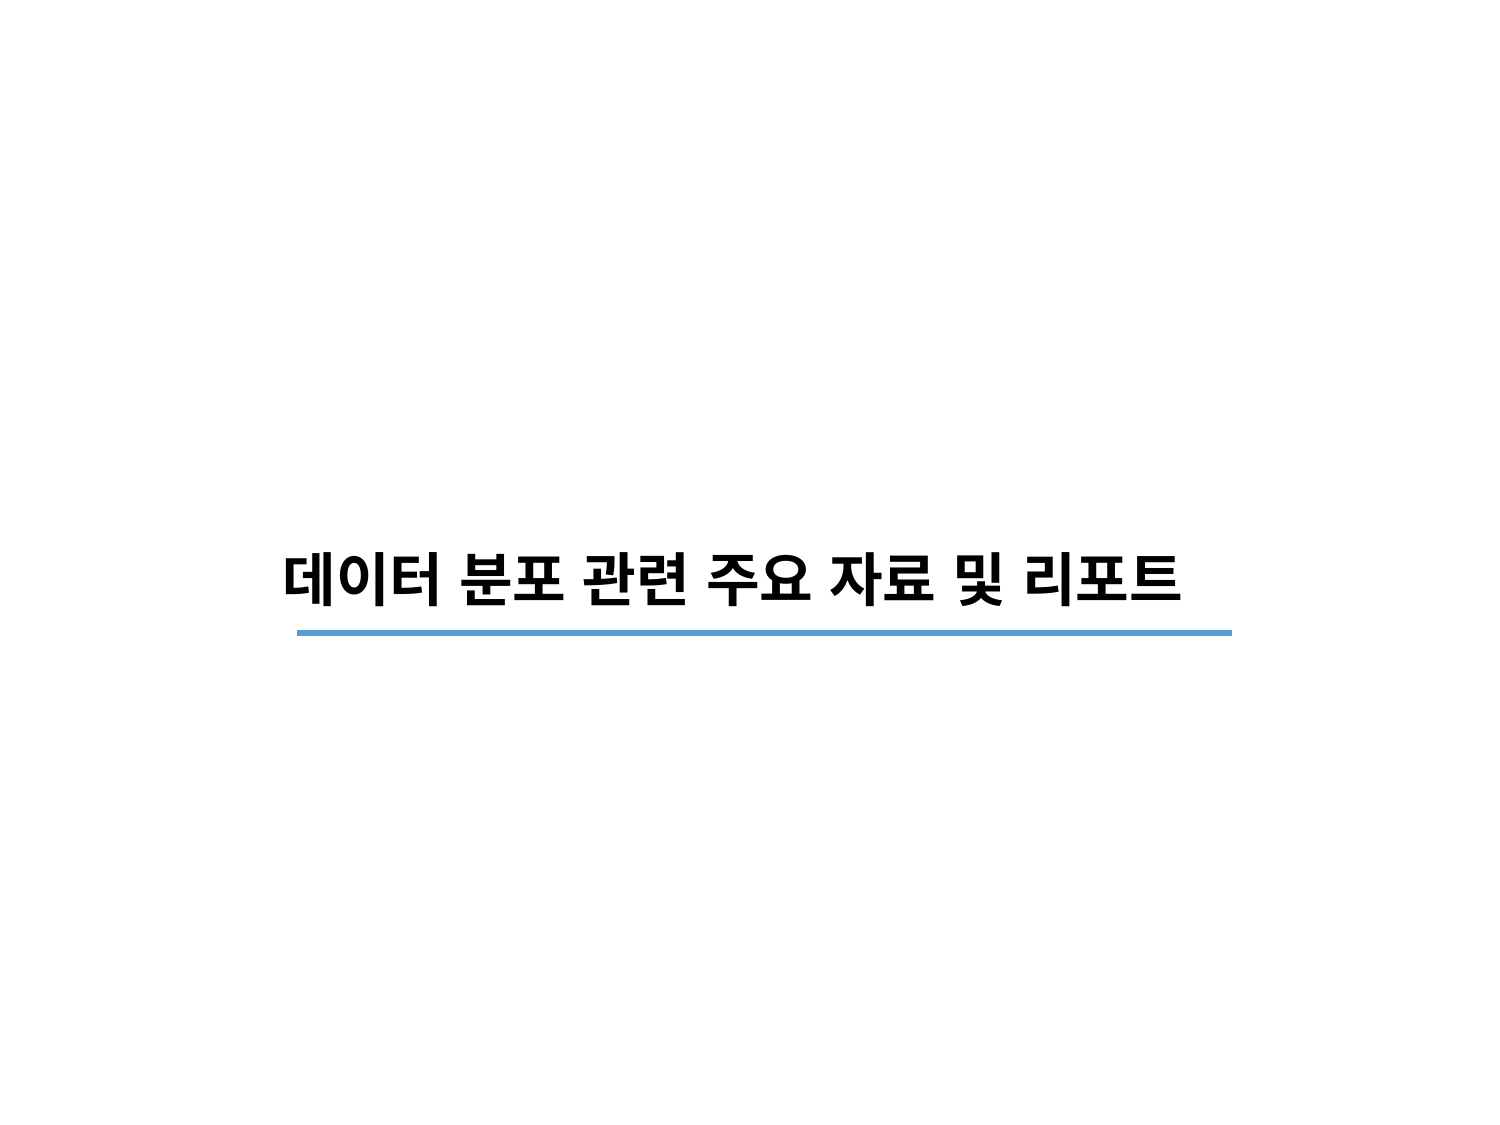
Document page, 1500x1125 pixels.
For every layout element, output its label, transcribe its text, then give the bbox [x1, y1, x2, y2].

text_box 데이터 분포 관련 주요 자료 및 리포트 [200, 535, 1282, 620]
